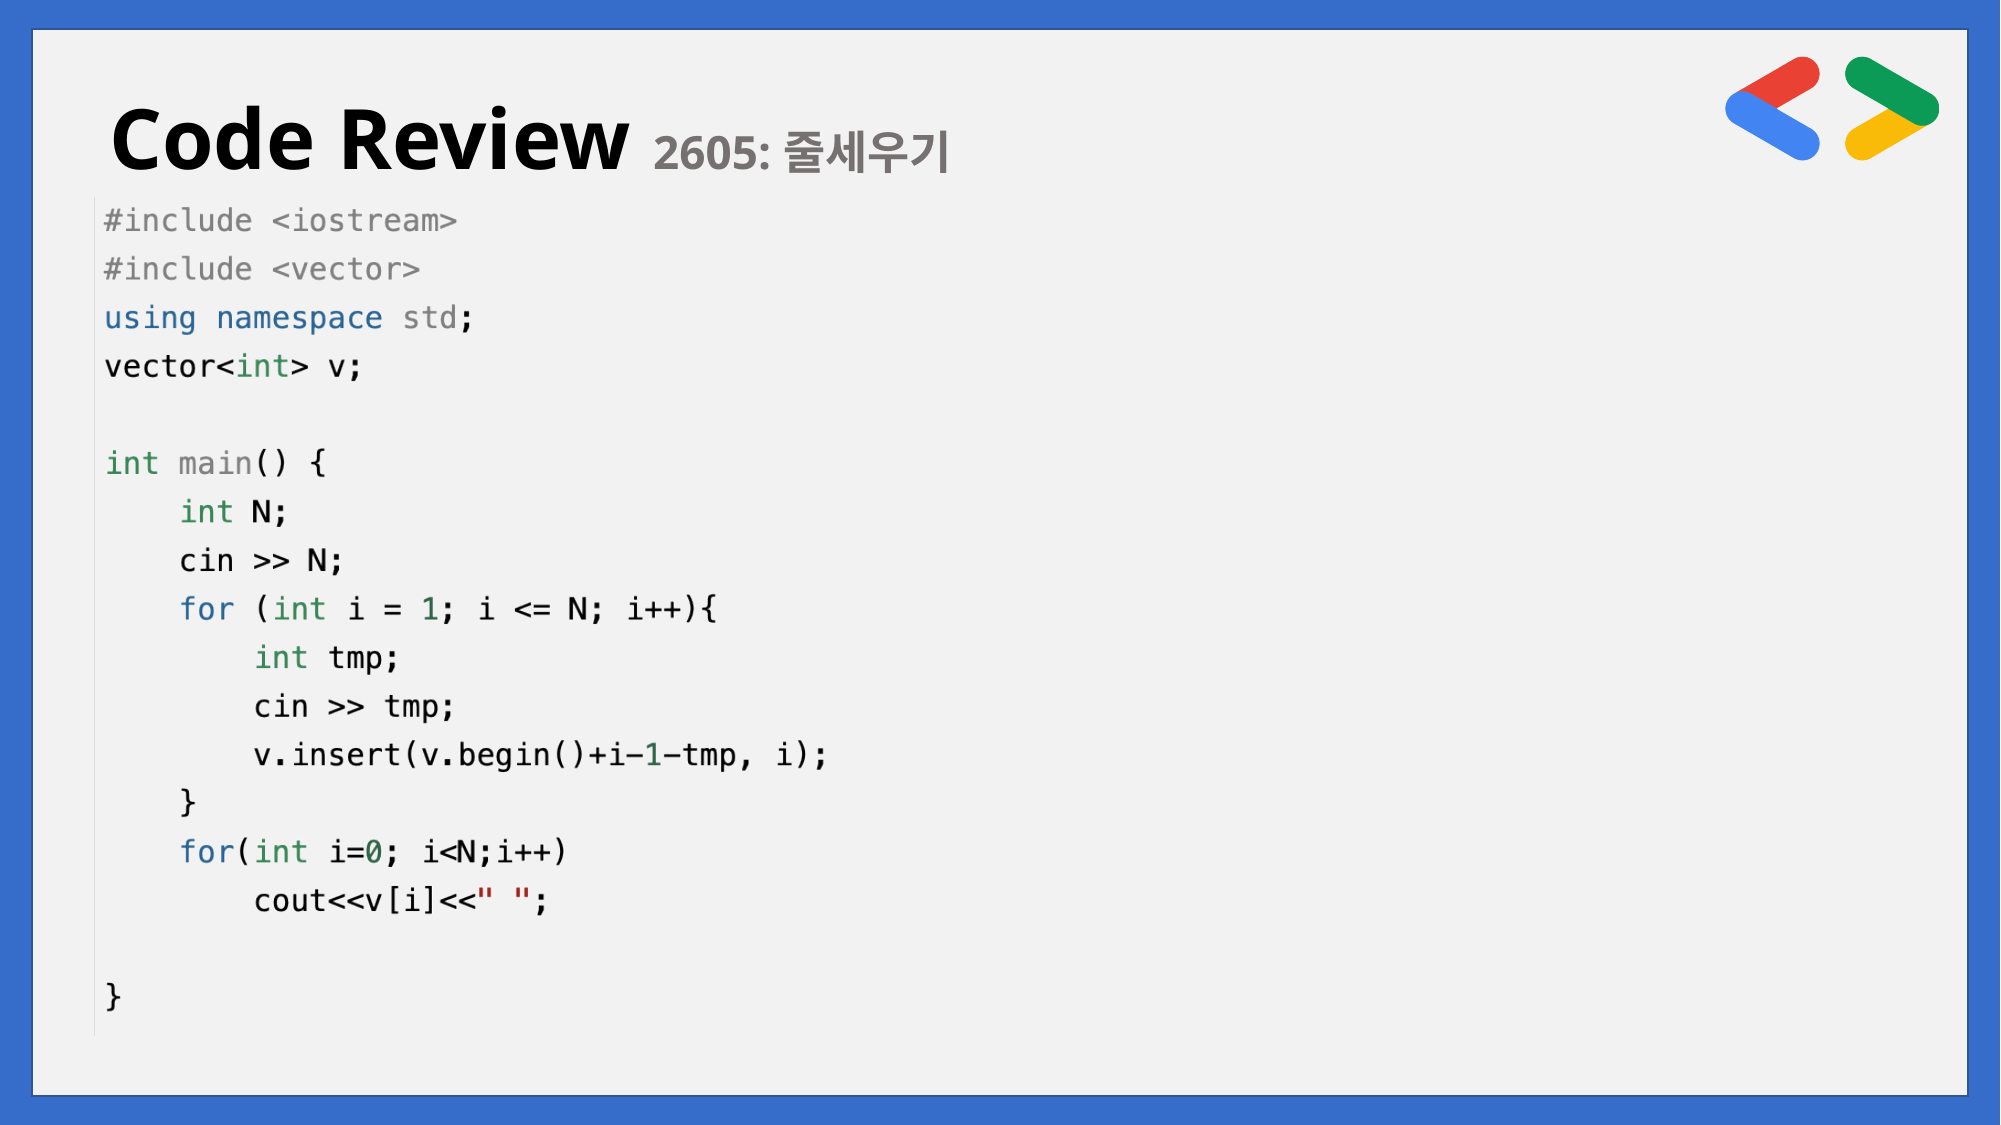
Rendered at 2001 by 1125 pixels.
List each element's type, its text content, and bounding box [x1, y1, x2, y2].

text_box Code Review 2605:줄세우기 [94, 69, 1479, 198]
picture [1725, 1, 1939, 216]
picture [94, 197, 1143, 1036]
